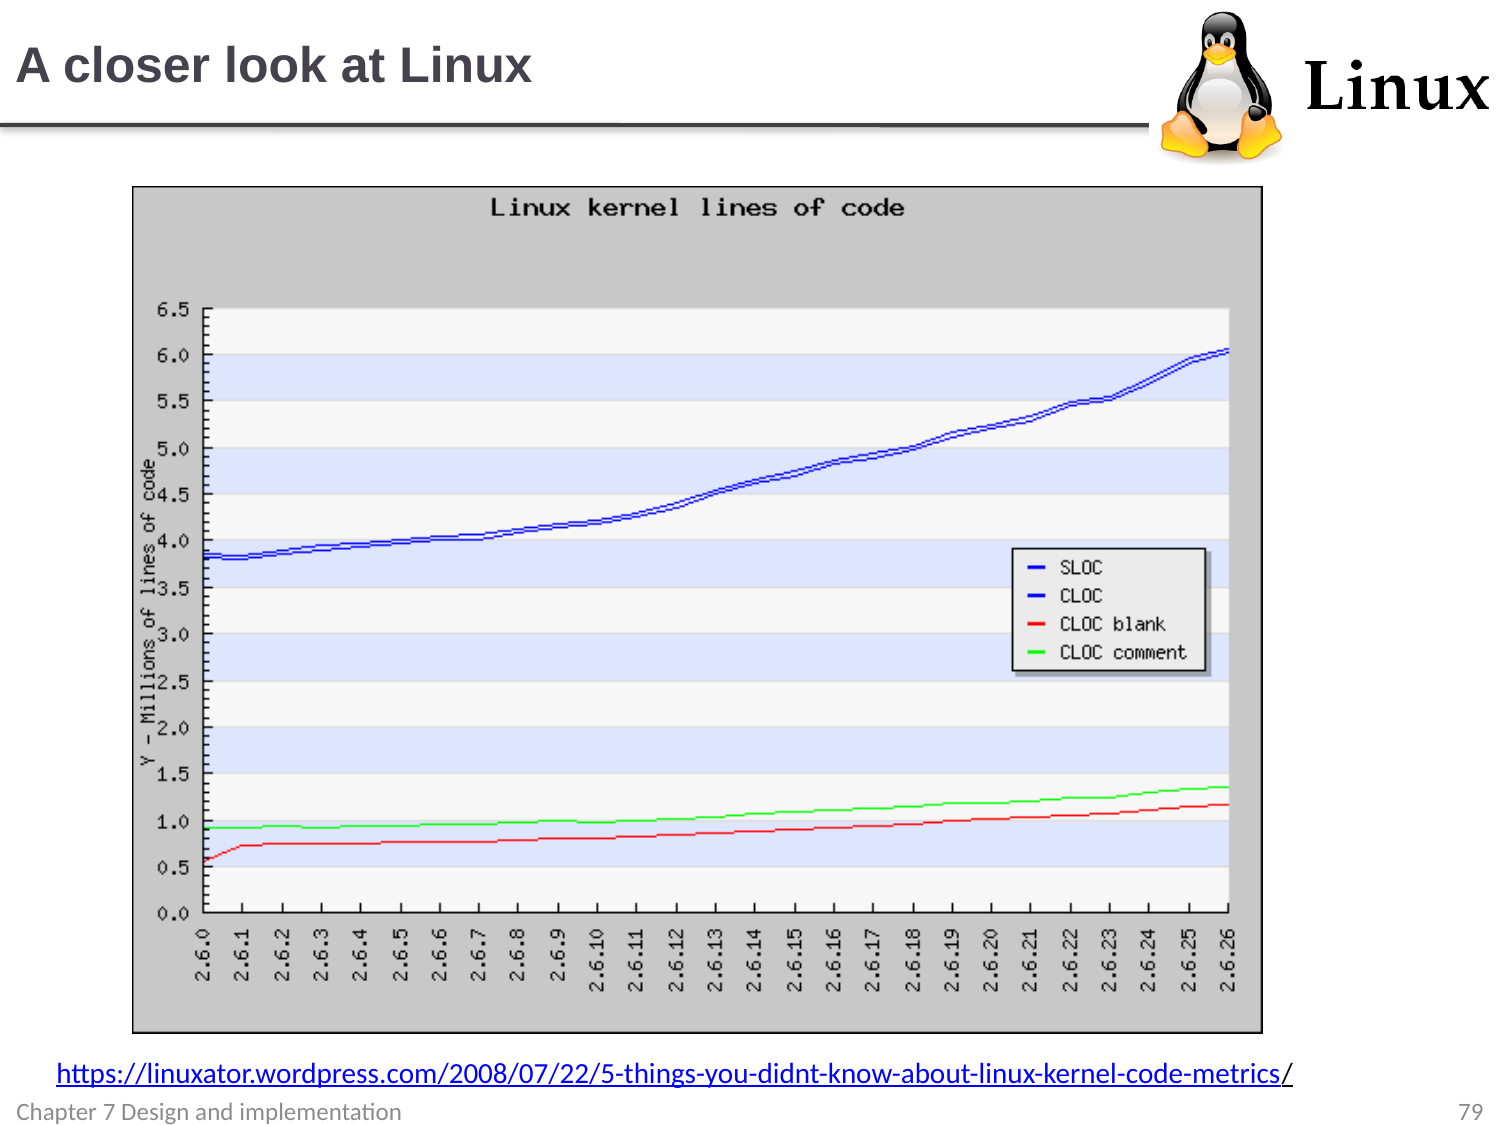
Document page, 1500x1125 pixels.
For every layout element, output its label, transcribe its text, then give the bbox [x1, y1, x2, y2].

footer Chapter 7 Design and implementation [1, 1095, 477, 1125]
picture [1148, 0, 1499, 174]
slide_number 79 [1148, 1095, 1499, 1125]
picture [132, 186, 1264, 1035]
text_box https://linuxator.wordpress.com/2008/07/22/5-things-you-didnt-know-about-linux-kernel-code-metrics/ [41, 1046, 1396, 1097]
title A closer look at Linux [0, 0, 1146, 126]
